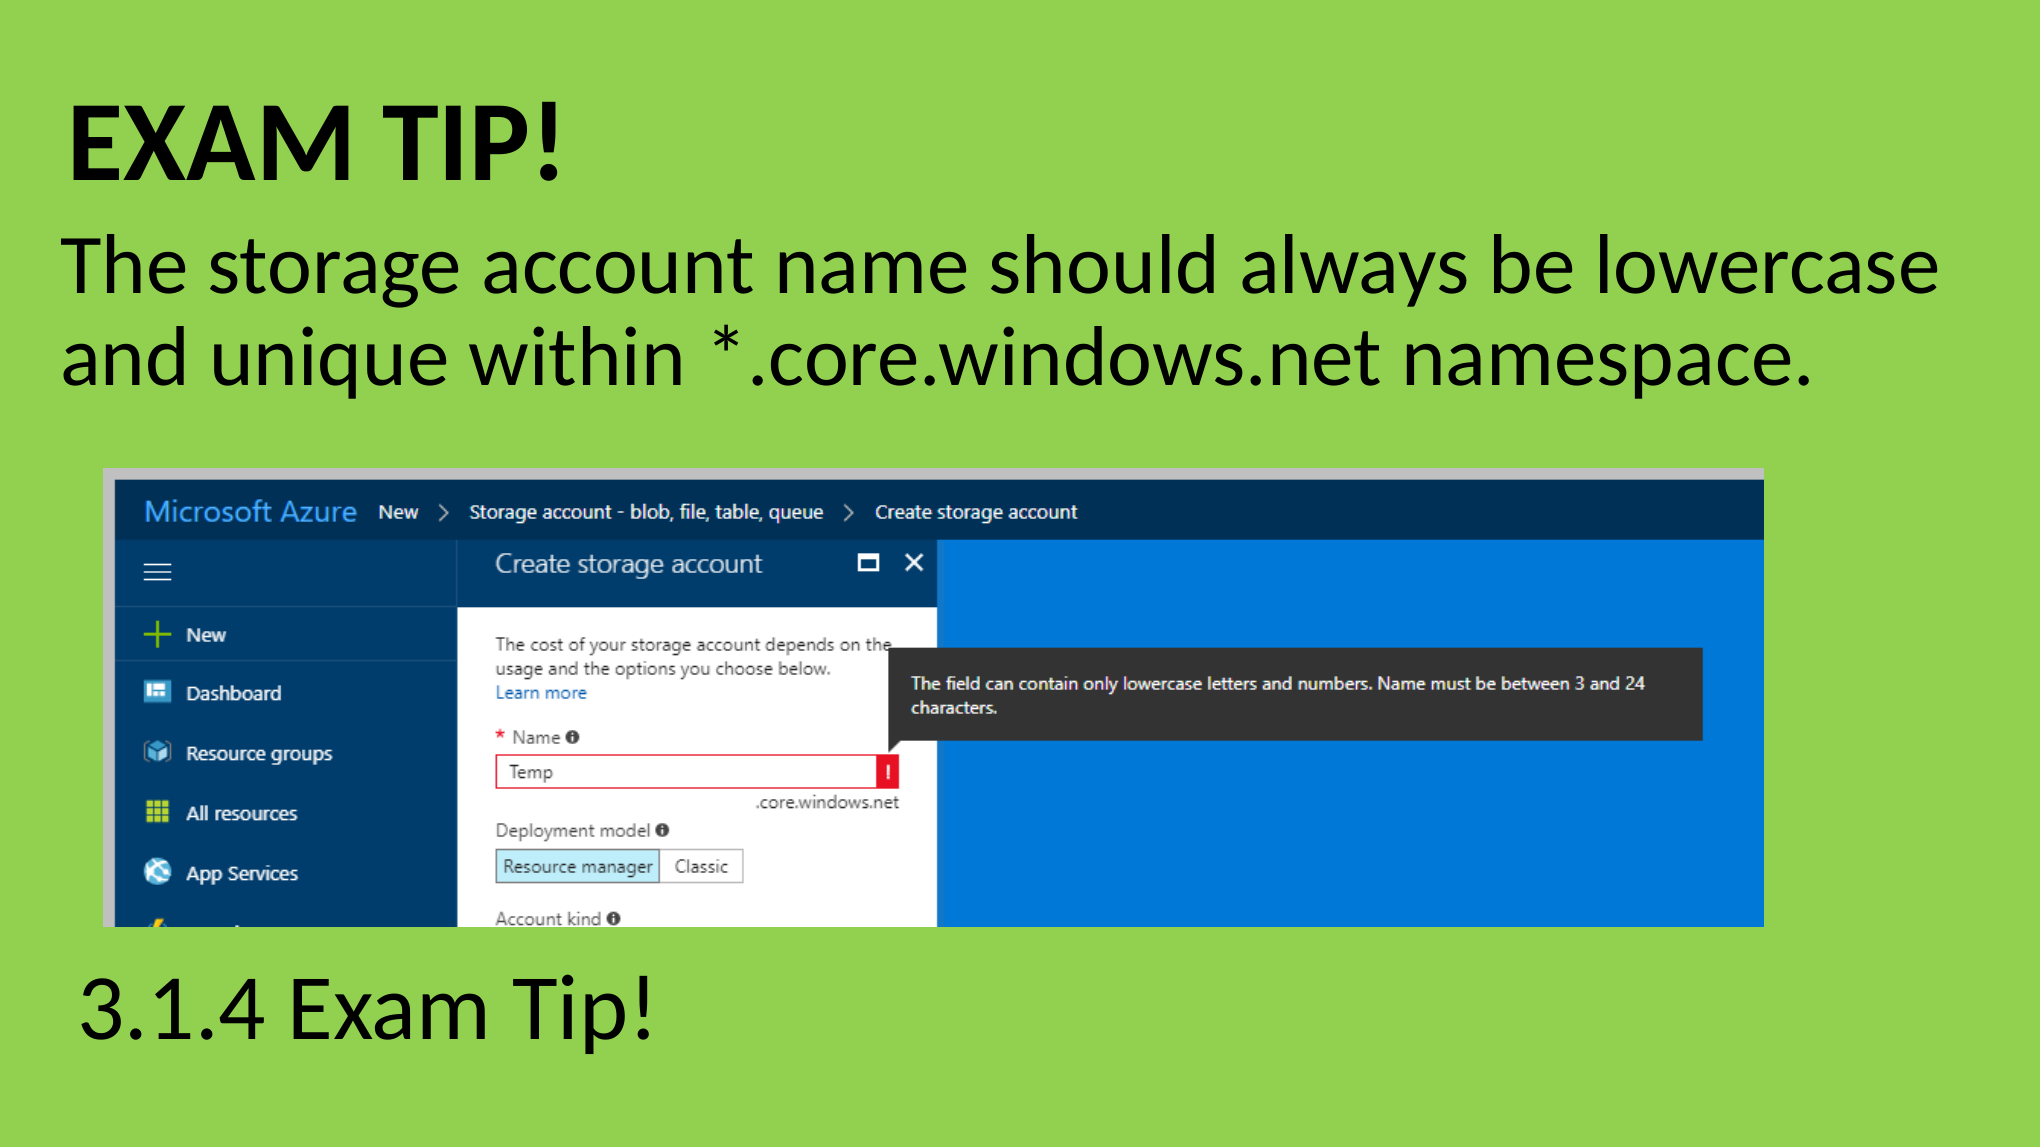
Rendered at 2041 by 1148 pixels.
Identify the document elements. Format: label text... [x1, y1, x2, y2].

text_box 3.1.4 Exam Tip! [62, 938, 675, 1066]
list The storage account name should always be lowercase and unique within *.core.windows.net namespace. [45, 212, 1996, 469]
picture [103, 468, 1764, 927]
